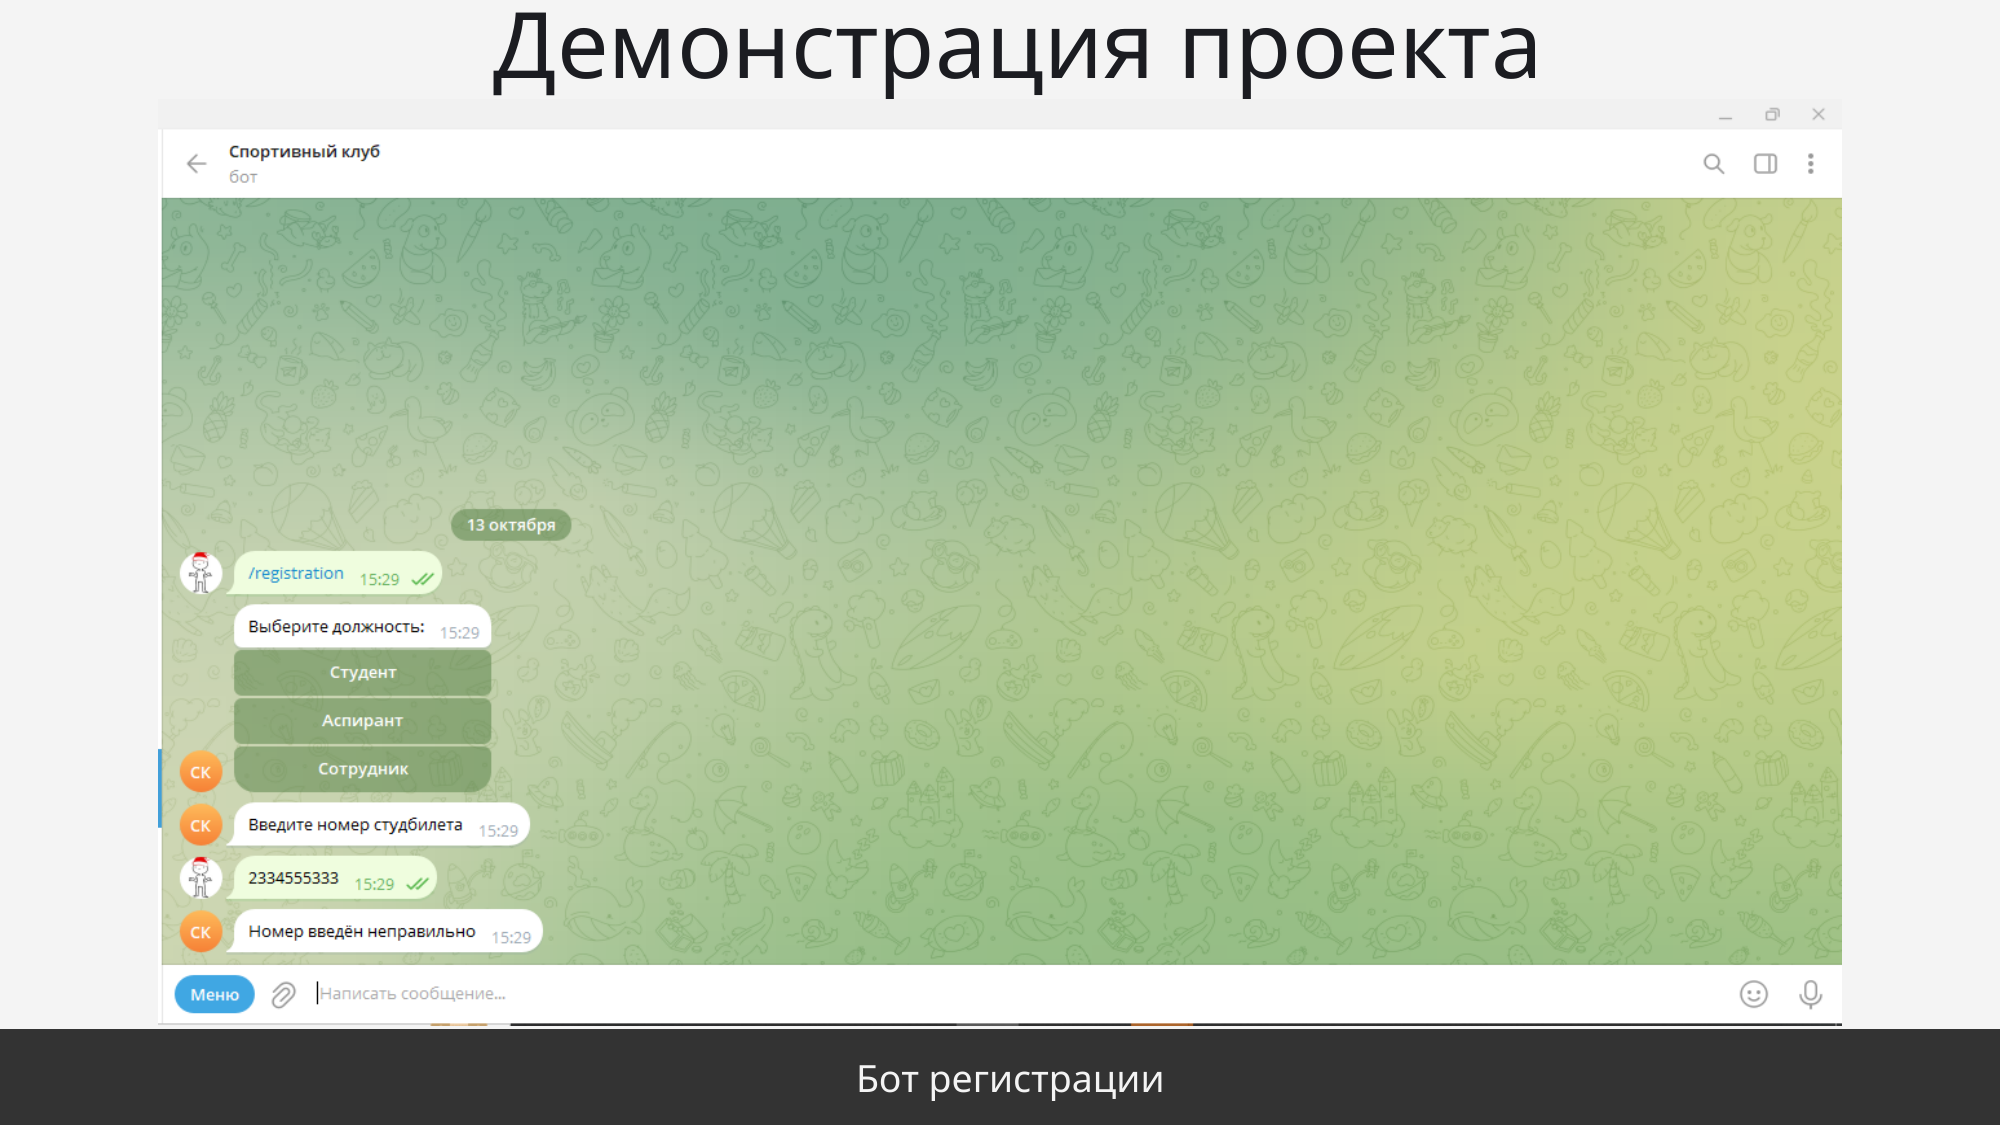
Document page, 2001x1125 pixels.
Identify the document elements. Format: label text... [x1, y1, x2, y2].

title Демонстрация проекта [478, 0, 2000, 158]
picture [158, 99, 1842, 1026]
text_box Бот регистрации [0, 1028, 2000, 1125]
